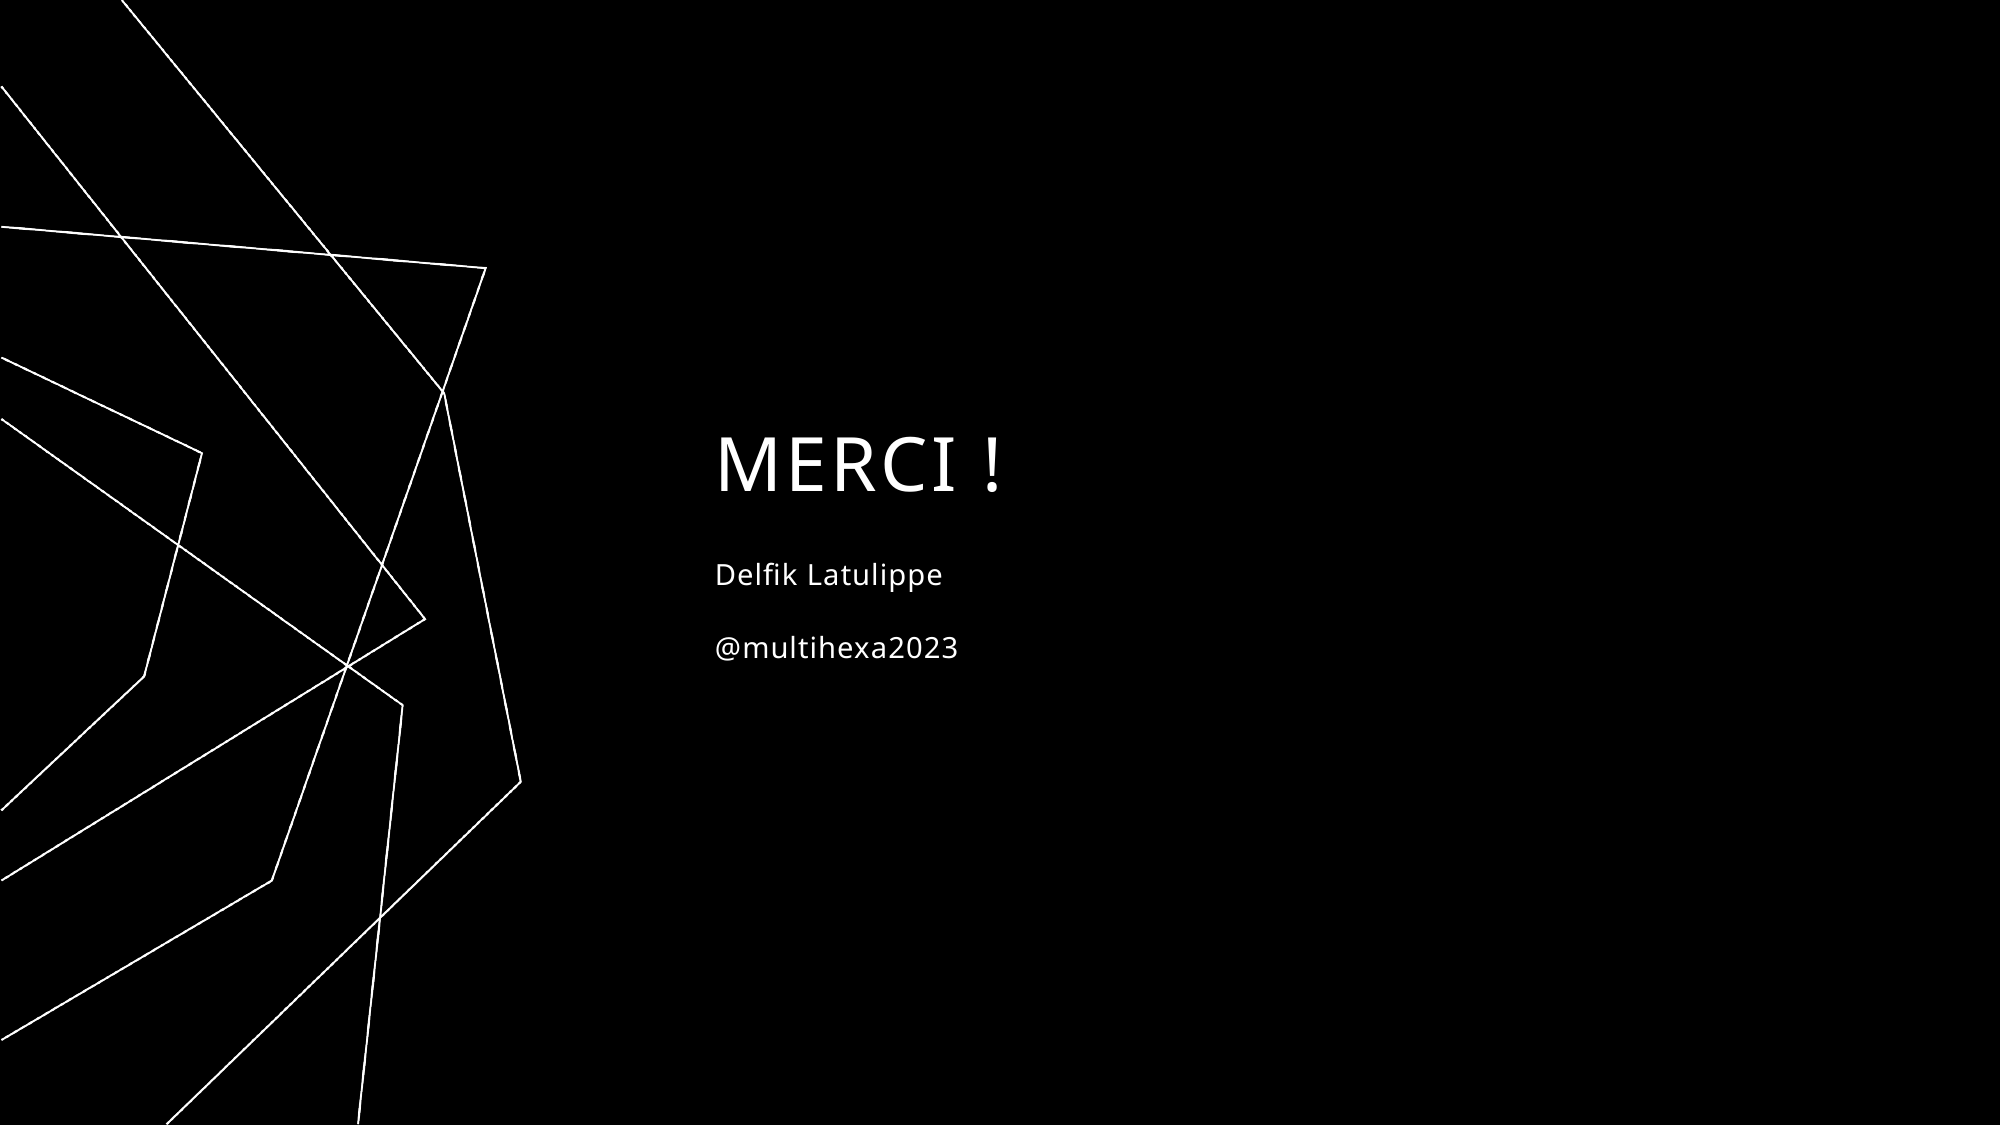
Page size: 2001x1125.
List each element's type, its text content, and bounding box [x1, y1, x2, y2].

title Merci ! [699, 265, 1386, 516]
subtitle Delfik Latulippe @multihexa2023 [699, 531, 1386, 757]
picture [0, 0, 522, 1125]
